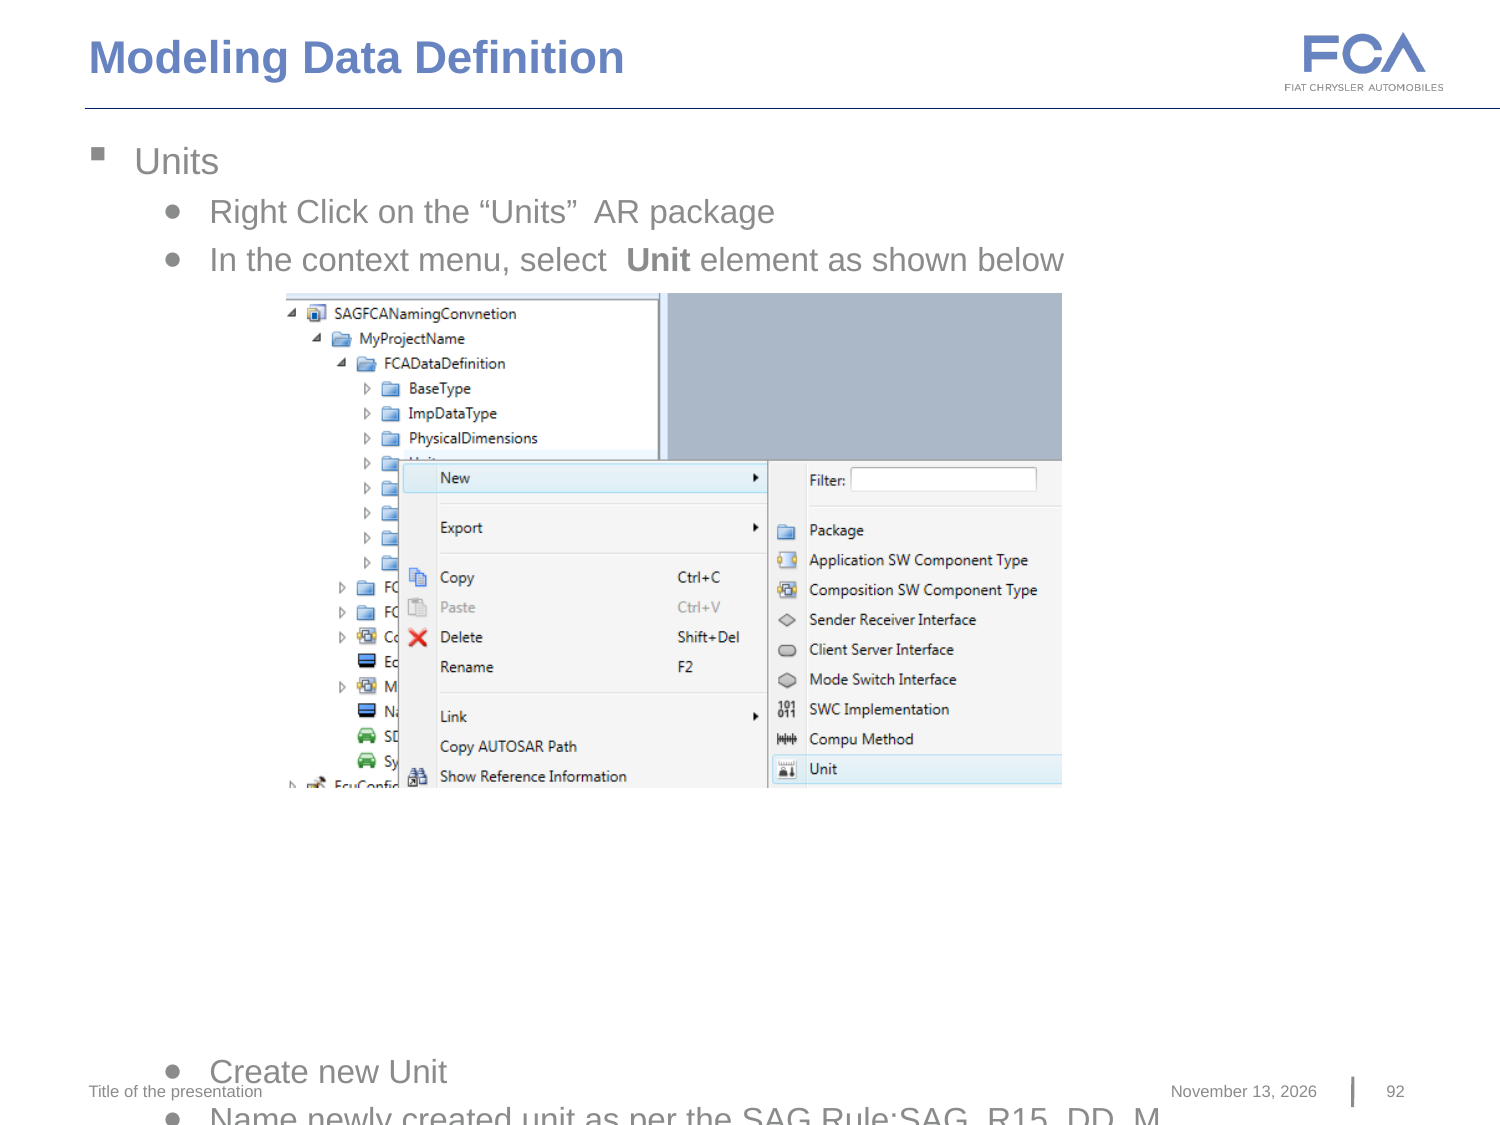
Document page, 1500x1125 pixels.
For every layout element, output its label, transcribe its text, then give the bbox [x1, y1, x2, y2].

slide_number 92 [1386, 1080, 1439, 1114]
list Units Right Click on the “Units” AR package In the context menu, select Unit element as shown below Create new Unit Name newly created unit as per the SAG Rule:SAG_R15_DD_M For time unit name Sec [87, 137, 1408, 981]
picture [286, 293, 1062, 788]
footer Title of the presentation [88, 1080, 709, 1120]
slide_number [1084, 1080, 1318, 1115]
list Modeling Data Definition [88, 33, 1082, 87]
picture [1285, 32, 1443, 91]
